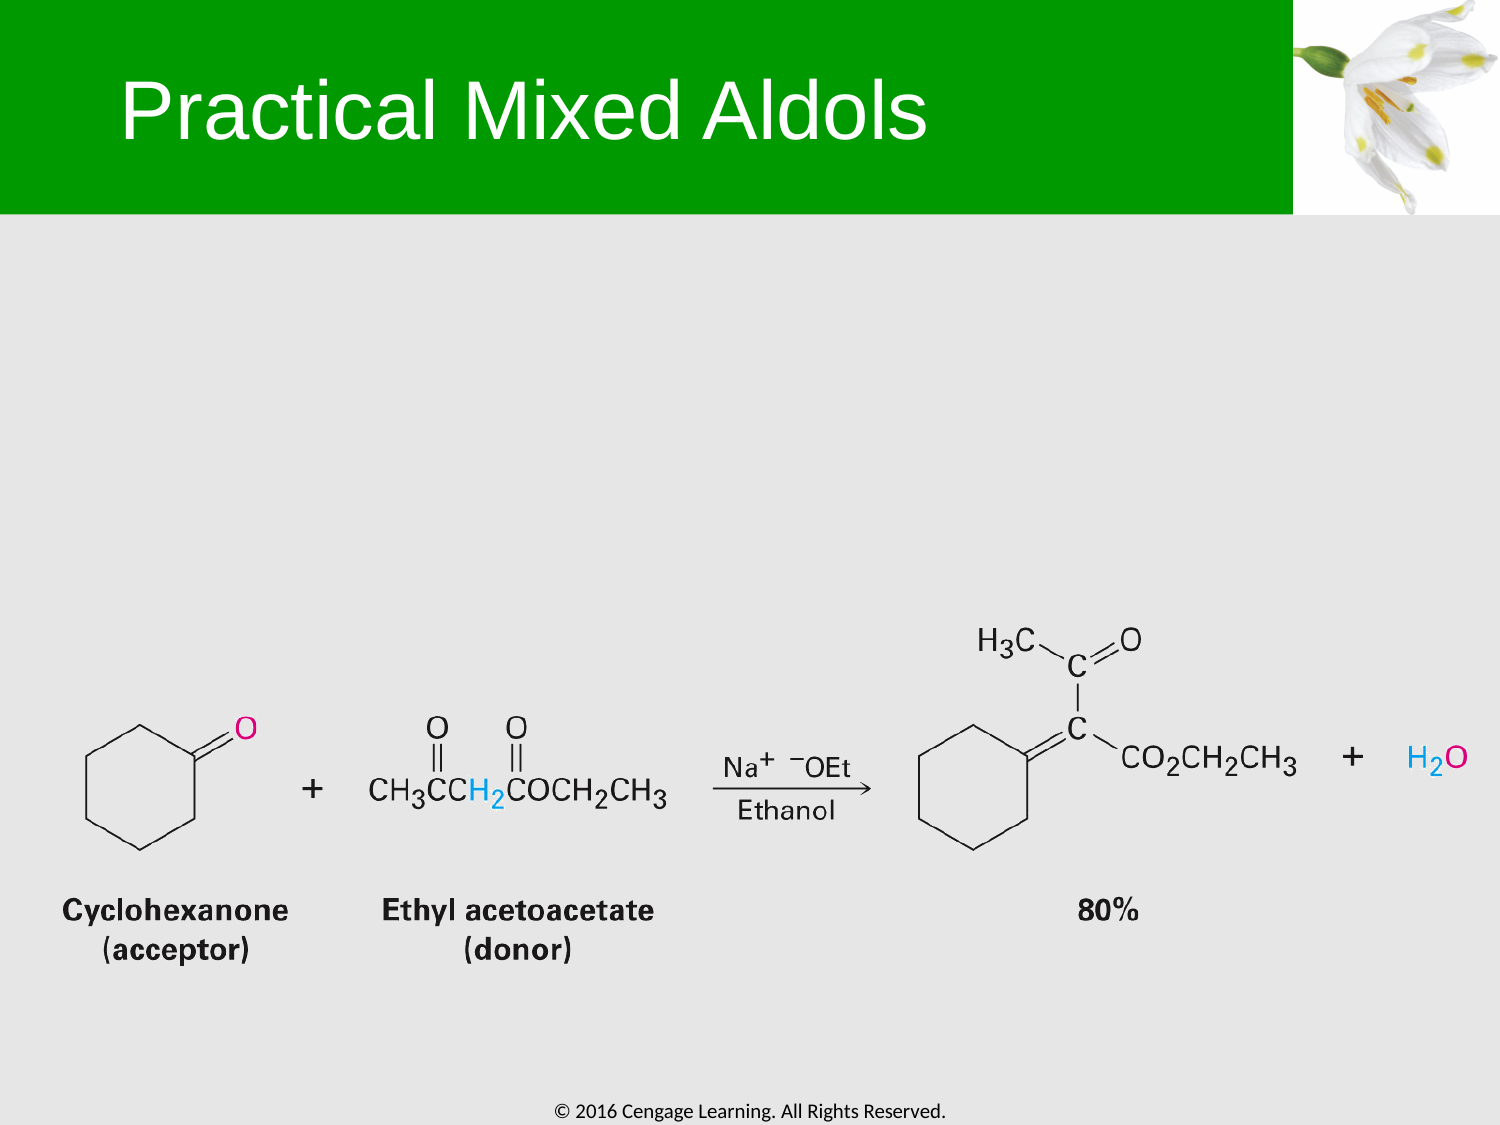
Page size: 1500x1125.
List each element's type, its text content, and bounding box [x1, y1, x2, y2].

picture [62, 624, 1468, 968]
picture [1293, 0, 1500, 215]
title Practical Mixed Aldols [102, 0, 1288, 213]
